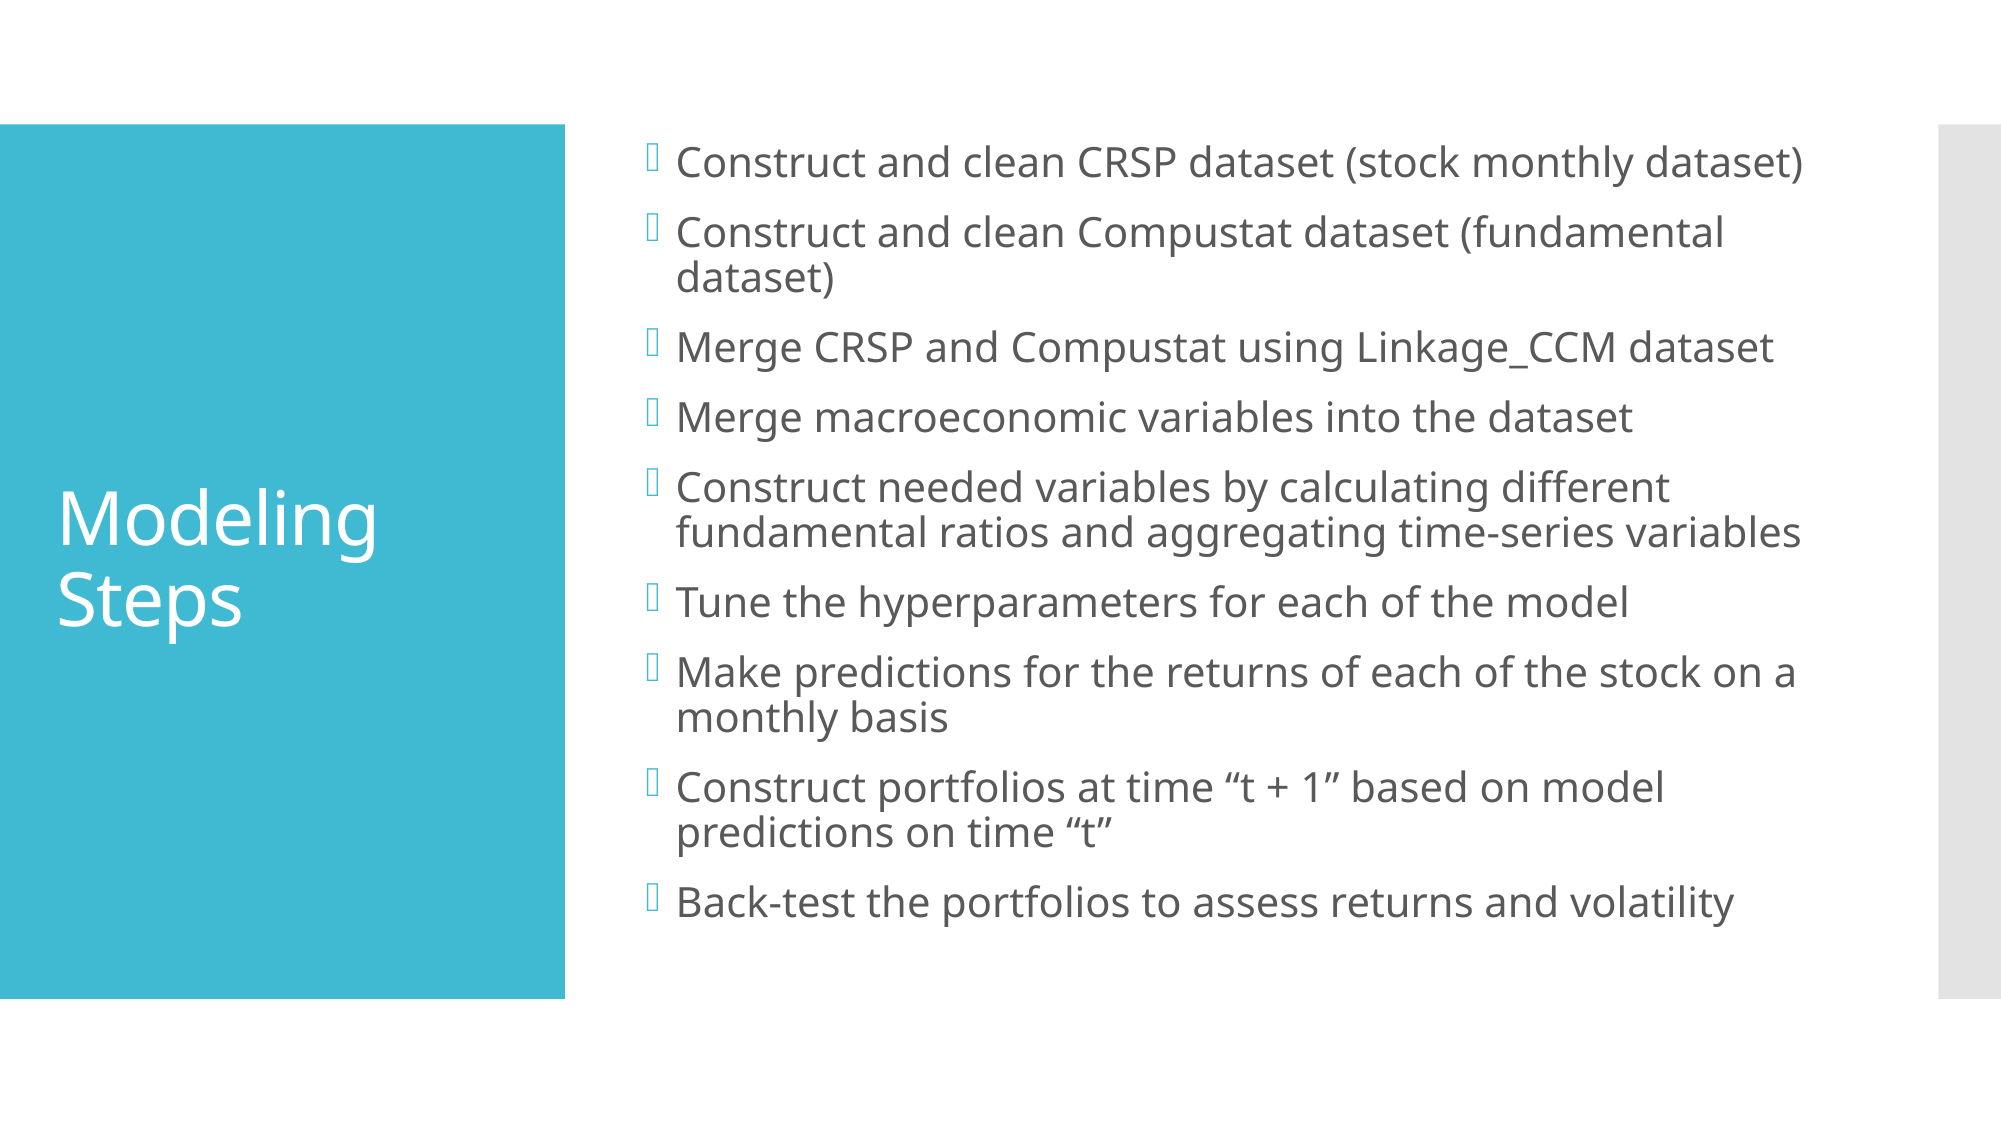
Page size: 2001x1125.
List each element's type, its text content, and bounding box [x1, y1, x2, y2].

list Construct and clean CRSP dataset (stock monthly dataset) Construct and clean Compustat dataset (fundamental dataset) Merge CRSP and Compustat using Linkage_CCM dataset Merge macroeconomic variables into the dataset Construct needed variables by calculating different fundamental ratios and aggregating time-series variables Tune the hyperparameters for each of the model Make predictions for the returns of each of the stock on a monthly basis Construct portfolios at time “t + 1” based on model predictions on time “t” Back-test the portfolios to assess returns and volatility [630, 184, 1831, 1025]
title Modeling Steps [41, 184, 525, 940]
